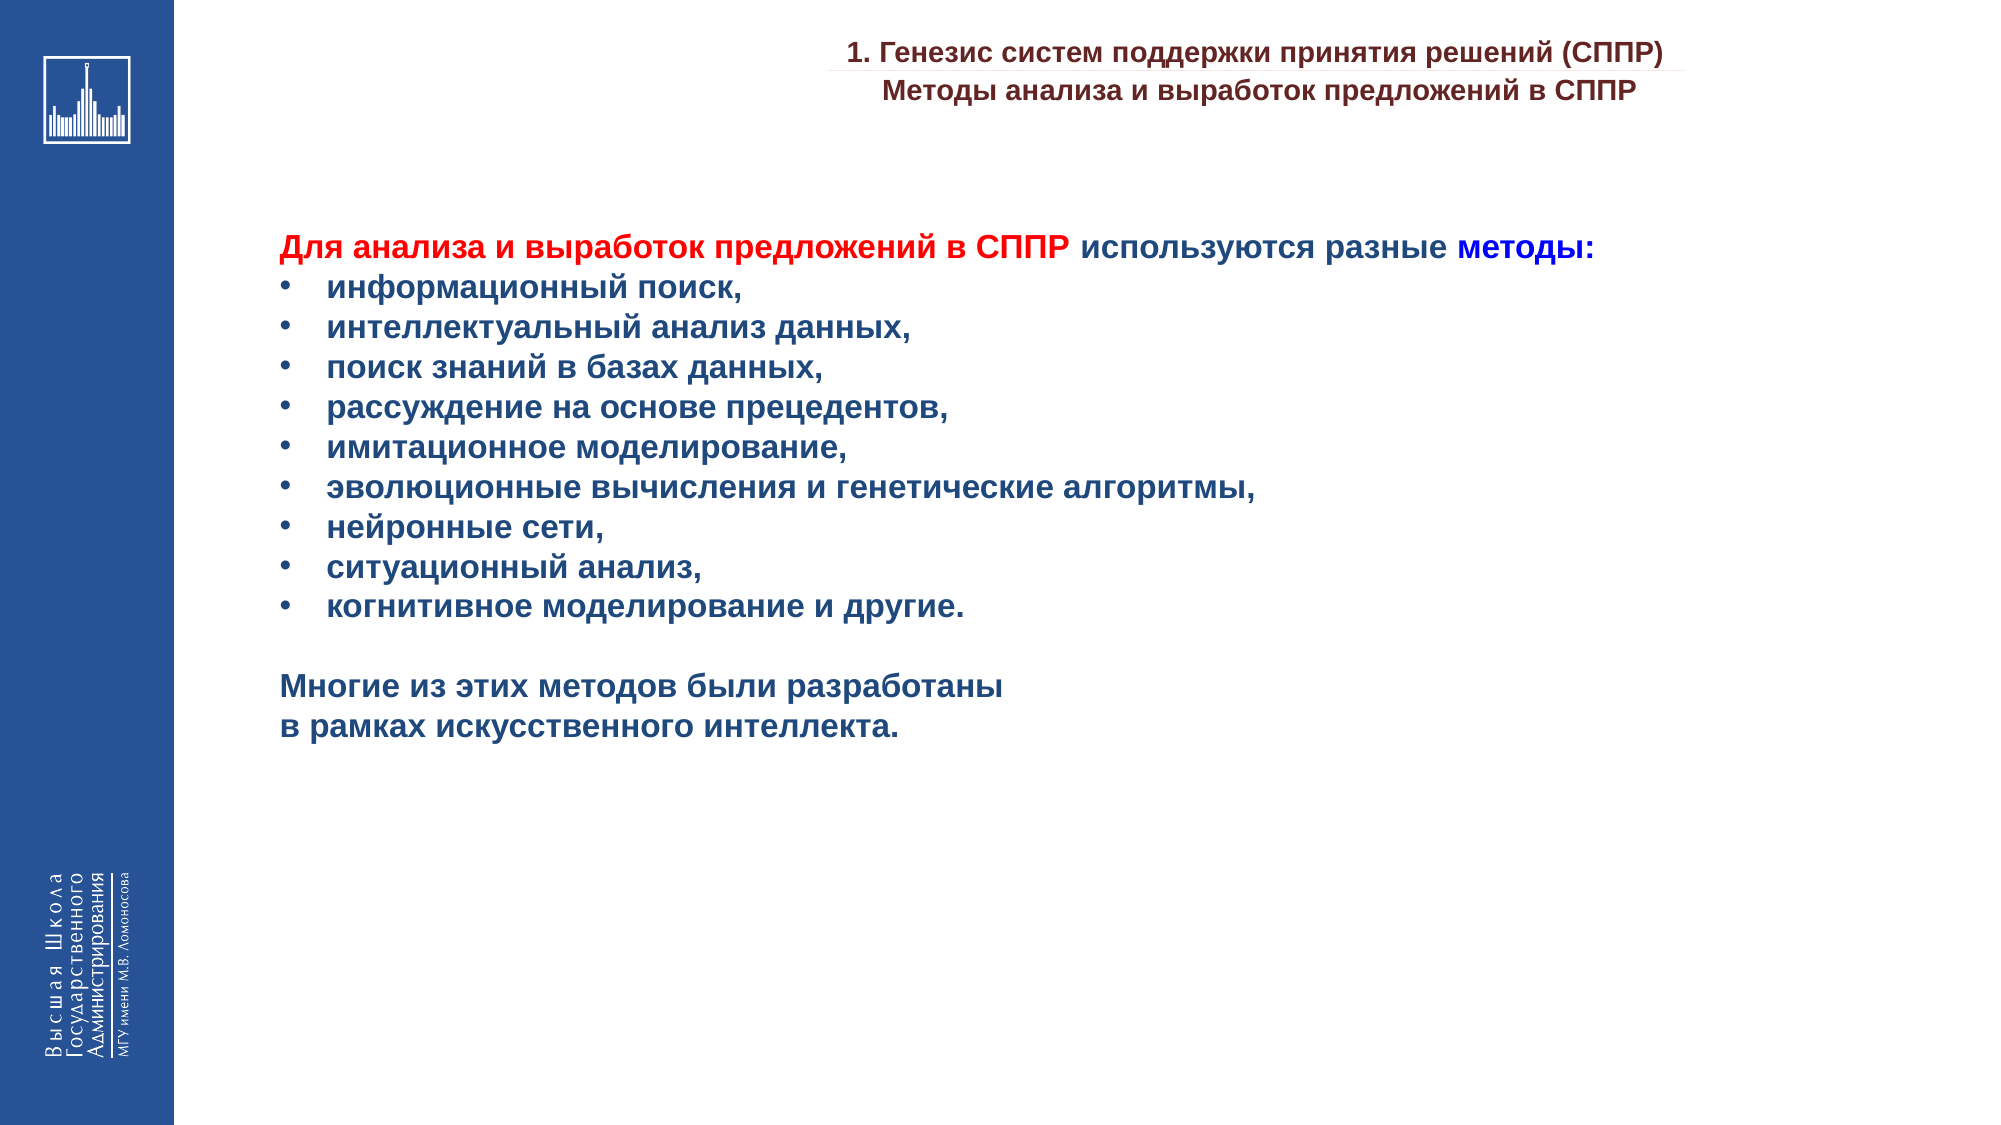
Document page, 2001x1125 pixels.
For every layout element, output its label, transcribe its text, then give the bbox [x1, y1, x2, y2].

picture [43, 56, 131, 144]
text_box Для анализа и выработок предложений в СППР используются разные методы: информационный поиск, интеллектуальный анализ данных, поиск знаний в базах данных, рассуждение на основе прецедентов, имитационное моделирование, эволюционные вычисления и генетические алгоритмы, нейронные сети, ситуационный анализ, когнитивное моделирование и другие. Многие из этих методов были разработаны в рамках искусственного интеллекта. [264, 208, 1733, 1000]
text_box 1. Генезис систем поддержки принятия решений (СППР) _________________________________________________________________________________________________________________________________________________________________________________________________________________________________________________________________________________________________________________________________________________________________________________________________________________________________________________________________________________________________________________________________________________________________________________________________________________________________________________________________________________________________________________________________________________________________________________________________________________________________________________________________________________________________ Методы анализа и выработок предложений в СППР [787, 14, 1733, 126]
